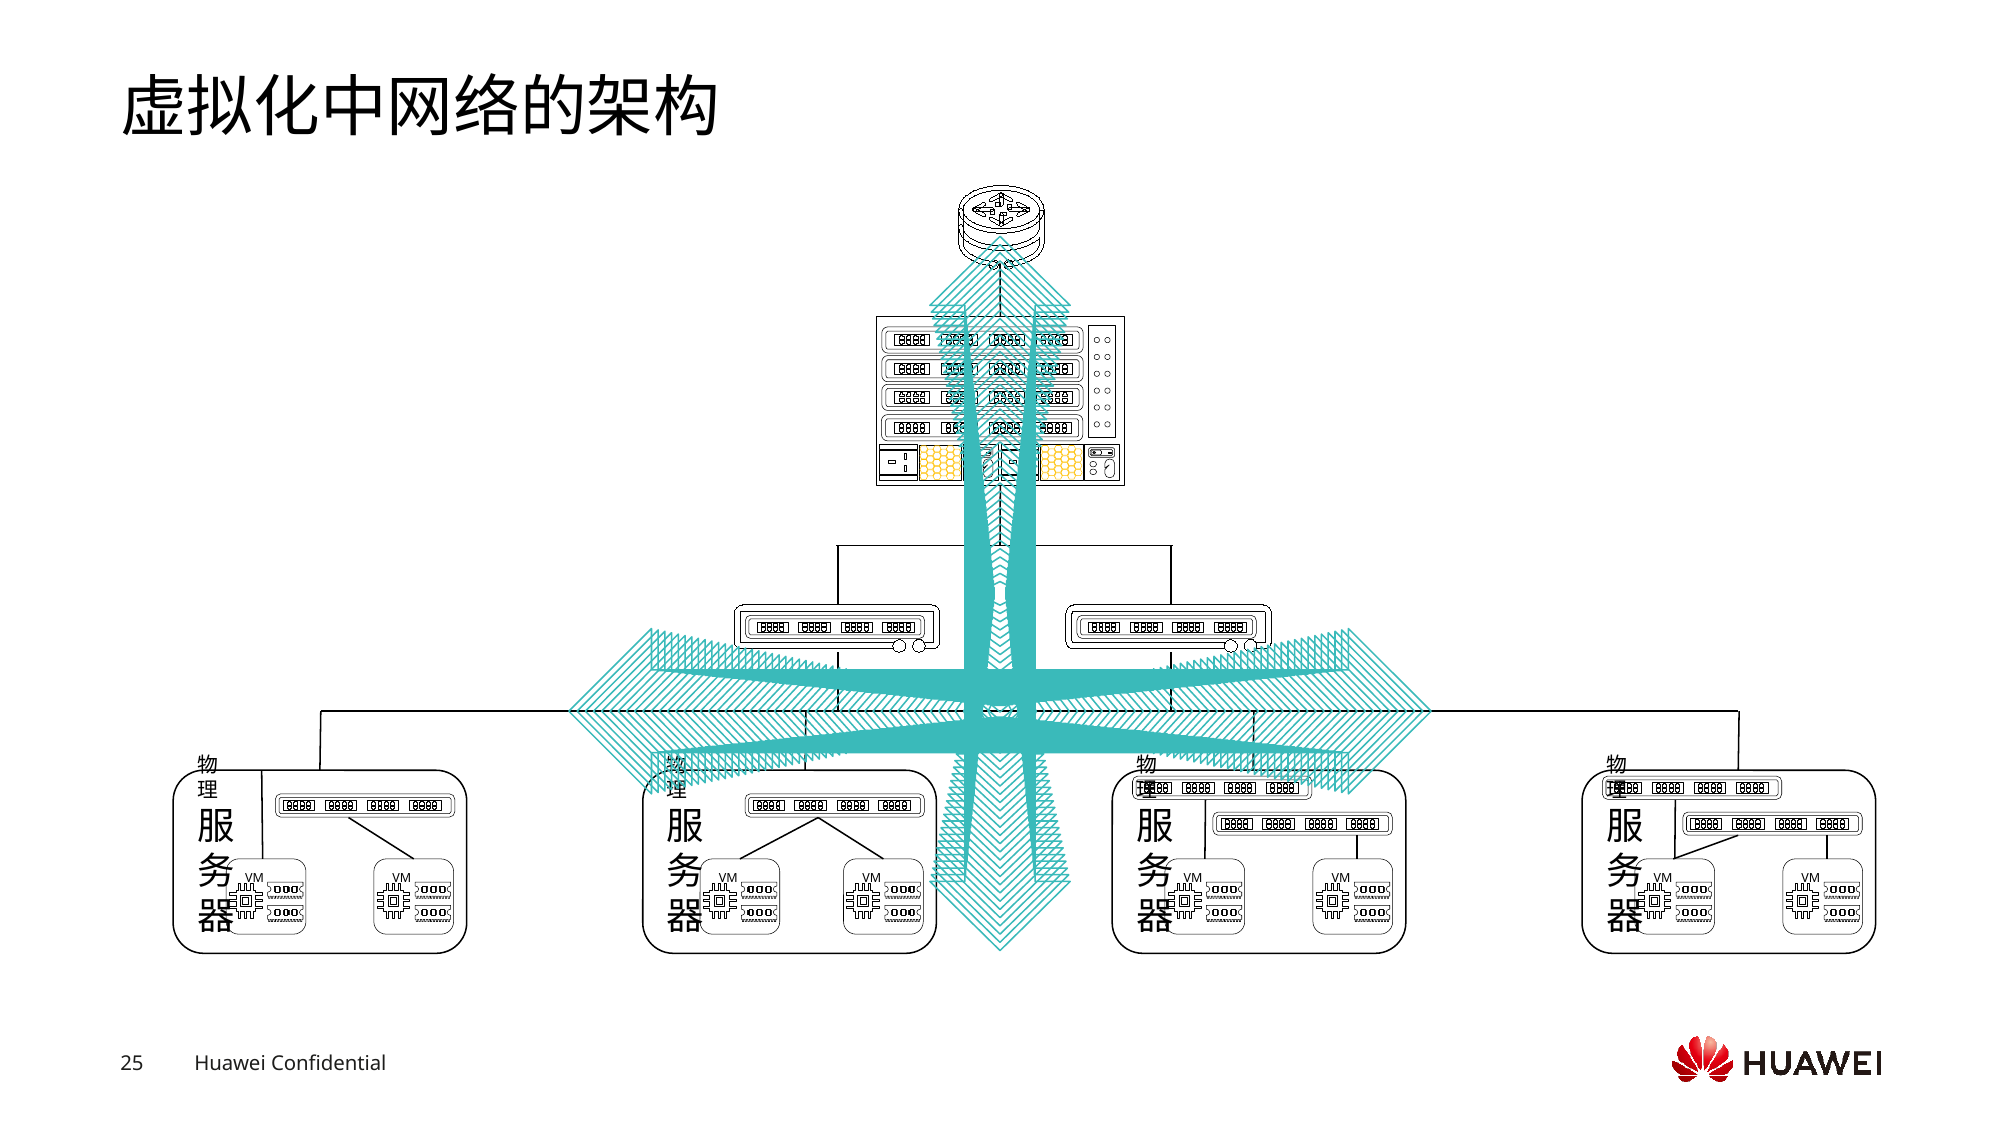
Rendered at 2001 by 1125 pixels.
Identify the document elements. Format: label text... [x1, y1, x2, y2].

text_box 物 理 服 务 器 [173, 770, 467, 954]
text_box [1335, 631, 1341, 669]
text_box [1036, 841, 1062, 847]
text_box [806, 753, 813, 761]
text_box [1180, 753, 1187, 760]
text_box [1187, 753, 1193, 761]
text_box [946, 800, 964, 807]
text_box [876, 316, 1124, 486]
text_box [800, 753, 805, 761]
text_box [1036, 874, 1069, 881]
text_box [1247, 753, 1253, 773]
text_box [659, 753, 665, 770]
text_box [739, 653, 746, 669]
text_box [1274, 753, 1281, 776]
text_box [1132, 776, 1312, 800]
text_box [746, 753, 753, 770]
text_box [813, 753, 820, 760]
text_box [1001, 486, 1036, 545]
text_box [1036, 669, 1171, 711]
text_box [699, 639, 706, 669]
text_box [1234, 653, 1240, 669]
text_box [1234, 753, 1240, 771]
text_box [1036, 787, 1051, 794]
text_box [766, 653, 773, 669]
text_box [753, 653, 759, 669]
text_box [1314, 635, 1321, 669]
text_box [1207, 753, 1213, 765]
text_box [1261, 753, 1267, 776]
text_box [719, 643, 726, 669]
text_box [1328, 753, 1335, 790]
text_box [780, 753, 786, 767]
text_box [929, 270, 999, 316]
text_box [1341, 629, 1348, 669]
text_box [939, 834, 964, 841]
text_box [957, 747, 964, 753]
text_box [665, 753, 672, 770]
text_box [1200, 753, 1207, 764]
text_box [1602, 776, 1782, 800]
text_box [1193, 660, 1200, 669]
text_box [1207, 657, 1213, 669]
text_box [1294, 639, 1301, 669]
text_box [652, 753, 659, 770]
text_box [938, 841, 964, 847]
text_box [1274, 643, 1281, 669]
text_box [1036, 767, 1047, 773]
text_box [766, 753, 773, 769]
text_box [937, 854, 964, 861]
text_box [1301, 753, 1308, 776]
text_box [1036, 760, 1046, 767]
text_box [1682, 812, 1863, 836]
text_box [937, 868, 964, 874]
text_box [1187, 661, 1193, 669]
text_box [949, 787, 964, 794]
text_box [1247, 653, 1254, 669]
text_box [1267, 649, 1274, 669]
text_box [1267, 753, 1274, 776]
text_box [1673, 835, 1739, 859]
text_box [679, 753, 686, 770]
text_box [958, 185, 1045, 270]
text_box [1308, 636, 1314, 669]
text_box [786, 753, 793, 765]
text_box [712, 753, 719, 770]
text_box [956, 753, 964, 760]
text_box 物 理 服 务 器 [1112, 770, 1406, 954]
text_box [1312, 858, 1393, 935]
text_box [706, 753, 712, 770]
text_box [1328, 632, 1335, 669]
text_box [1782, 858, 1863, 935]
text_box [1036, 794, 1053, 800]
text_box [1301, 638, 1308, 669]
text_box [1220, 654, 1227, 669]
text_box [712, 642, 719, 669]
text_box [1212, 812, 1393, 836]
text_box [275, 793, 455, 818]
text_box [937, 712, 1071, 951]
text_box [686, 636, 692, 669]
title 虚拟化中网络的架构 [120, 73, 1880, 155]
text_box [733, 753, 739, 770]
text_box [753, 753, 759, 770]
text_box [1036, 814, 1057, 820]
text_box [1281, 753, 1287, 776]
text_box [569, 628, 837, 711]
text_box [726, 645, 733, 669]
text_box [1294, 753, 1301, 776]
text_box [1321, 753, 1328, 789]
text_box [1172, 628, 1431, 711]
text_box [1036, 827, 1060, 834]
text_box [947, 794, 964, 800]
text_box [1287, 753, 1294, 776]
text_box [1036, 747, 1043, 753]
text_box [1036, 753, 1044, 760]
text_box [943, 814, 964, 820]
text_box [1036, 834, 1061, 841]
picture [1672, 1036, 1881, 1082]
text_box [726, 753, 733, 770]
text_box [1261, 653, 1267, 669]
text_box [1341, 753, 1348, 793]
text_box [1308, 753, 1314, 782]
text_box [942, 820, 964, 827]
text_box [652, 629, 659, 669]
text_box [1240, 653, 1247, 669]
text_box [1036, 780, 1050, 787]
text_box [1036, 861, 1067, 868]
text_box [1321, 634, 1328, 669]
text_box [793, 659, 800, 669]
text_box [642, 770, 937, 954]
text_box [964, 546, 1036, 711]
text_box [659, 631, 665, 669]
text_box [813, 663, 820, 669]
text_box [786, 657, 793, 669]
text_box [679, 635, 686, 669]
text_box [964, 486, 999, 545]
text_box [1036, 773, 1048, 780]
text_box [706, 641, 712, 669]
text_box [1287, 641, 1294, 669]
text_box [733, 651, 739, 669]
text_box [759, 753, 766, 770]
text_box [806, 661, 813, 669]
text_box [1200, 659, 1207, 669]
text_box [746, 653, 753, 669]
text_box [953, 767, 964, 773]
text_box [1335, 753, 1341, 792]
text_box [1227, 753, 1234, 769]
text_box [672, 753, 679, 770]
text_box [739, 753, 746, 770]
text_box [1036, 807, 1055, 814]
text_box [940, 827, 964, 834]
text_box [686, 753, 692, 770]
text_box [1036, 712, 1253, 753]
text_box 物 理 服 务 器 [1582, 770, 1876, 954]
text_box [1193, 753, 1200, 762]
text_box [1227, 653, 1234, 669]
text_box [954, 760, 964, 767]
text_box [692, 753, 699, 770]
text_box [1213, 753, 1220, 767]
text_box [1281, 642, 1287, 669]
text_box [937, 874, 964, 881]
text_box [950, 780, 964, 787]
text_box [773, 654, 780, 669]
text_box [1240, 753, 1247, 772]
text_box [1213, 656, 1220, 669]
text_box [665, 632, 672, 669]
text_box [1164, 858, 1245, 935]
text_box [692, 638, 699, 669]
text_box [952, 773, 964, 780]
text_box [569, 712, 805, 785]
text_box [931, 306, 964, 313]
text_box [945, 807, 964, 814]
text_box [937, 861, 964, 868]
text_box [780, 656, 786, 669]
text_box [734, 604, 940, 653]
text_box [773, 753, 780, 768]
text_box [1634, 858, 1715, 935]
text_box [1314, 753, 1321, 787]
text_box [1065, 604, 1272, 653]
text_box [1254, 753, 1261, 775]
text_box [373, 858, 454, 935]
text_box [1220, 753, 1227, 768]
text_box [806, 712, 964, 753]
text_box [793, 753, 800, 764]
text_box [348, 817, 414, 859]
text_box [1036, 847, 1064, 854]
text_box [759, 653, 766, 669]
text_box [839, 669, 964, 711]
text_box [1254, 653, 1261, 669]
text_box [672, 634, 679, 669]
text_box [937, 847, 964, 854]
text_box [1036, 868, 1068, 874]
text_box [699, 753, 706, 770]
text_box [1036, 306, 1069, 313]
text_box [226, 858, 306, 935]
text_box [800, 660, 806, 669]
text_box [1036, 854, 1065, 861]
text_box [1036, 800, 1054, 807]
text_box [719, 753, 726, 770]
text_box [1254, 712, 1431, 794]
text_box [1036, 820, 1058, 827]
text_box [1001, 270, 1071, 316]
